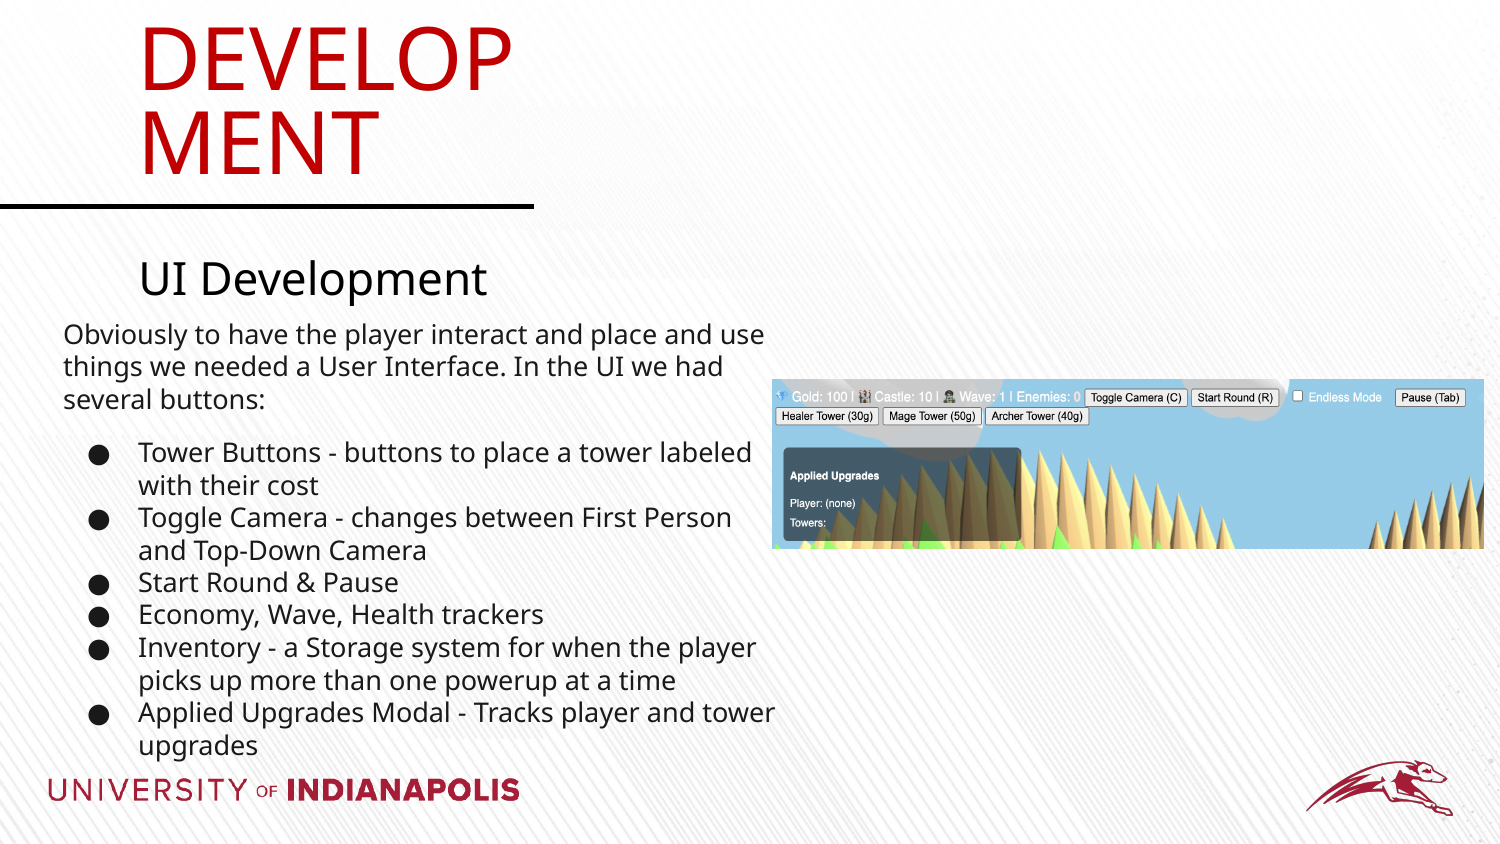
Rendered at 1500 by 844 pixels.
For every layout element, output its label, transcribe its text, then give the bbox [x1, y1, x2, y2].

text_box DEVELOPMENT [122, 85, 598, 207]
picture [0, 0, 1500, 844]
text_box UI Development [123, 235, 597, 302]
text_box Obviously to have the player interact and place and use things we needed a User Interface. In the UI we had several buttons: Tower Buttons - buttons to place a tower labeled with their cost Toggle Camera - changes between First Person and Top-Down Camera Start Round & Pause Economy, Wave, Health trackers Inventory - a Storage system for when the player picks up more than one powerup at a time Applied Upgrades Modal - Tracks player and tower upgrades [48, 302, 795, 752]
